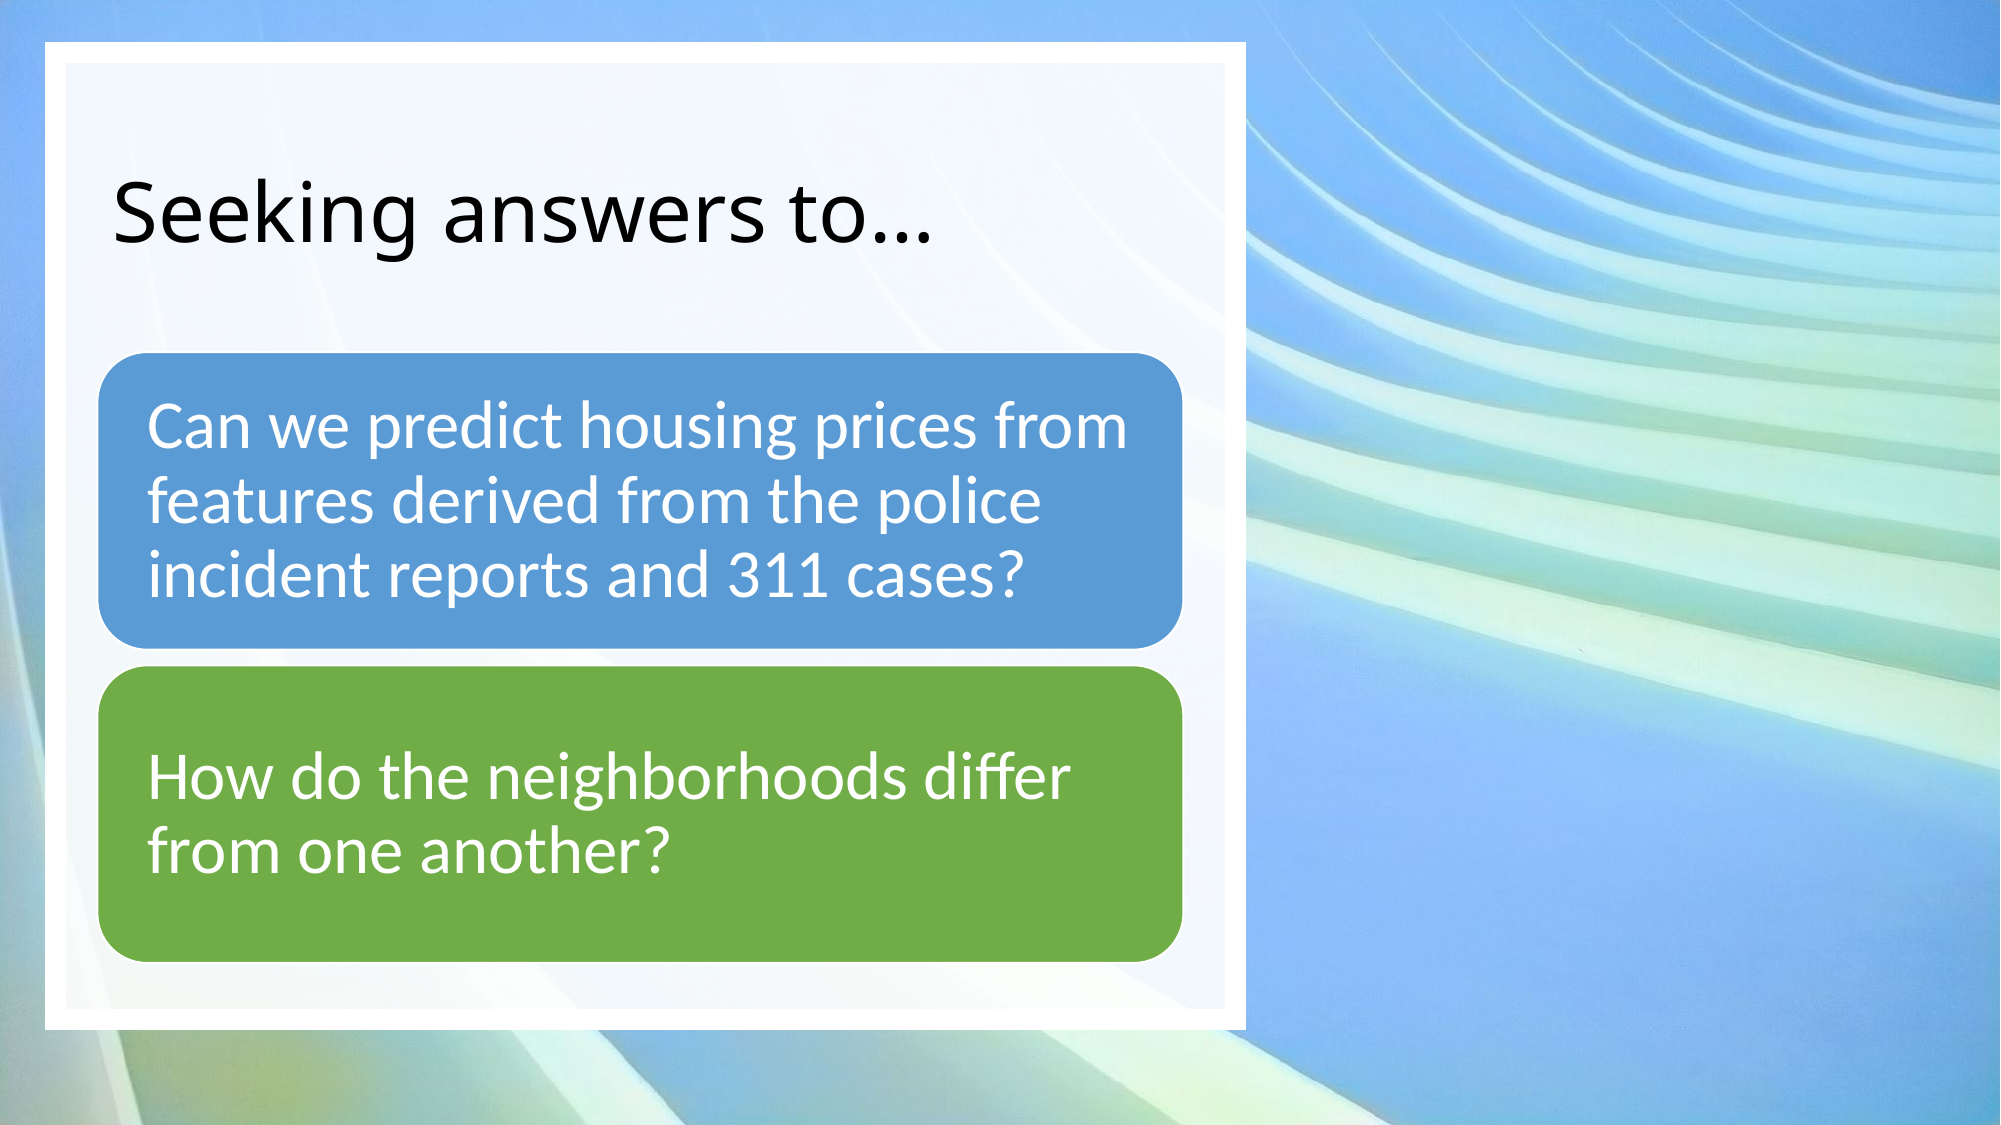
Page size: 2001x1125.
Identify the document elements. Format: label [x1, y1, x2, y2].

list [97, 348, 1184, 968]
picture [0, 0, 2000, 1125]
